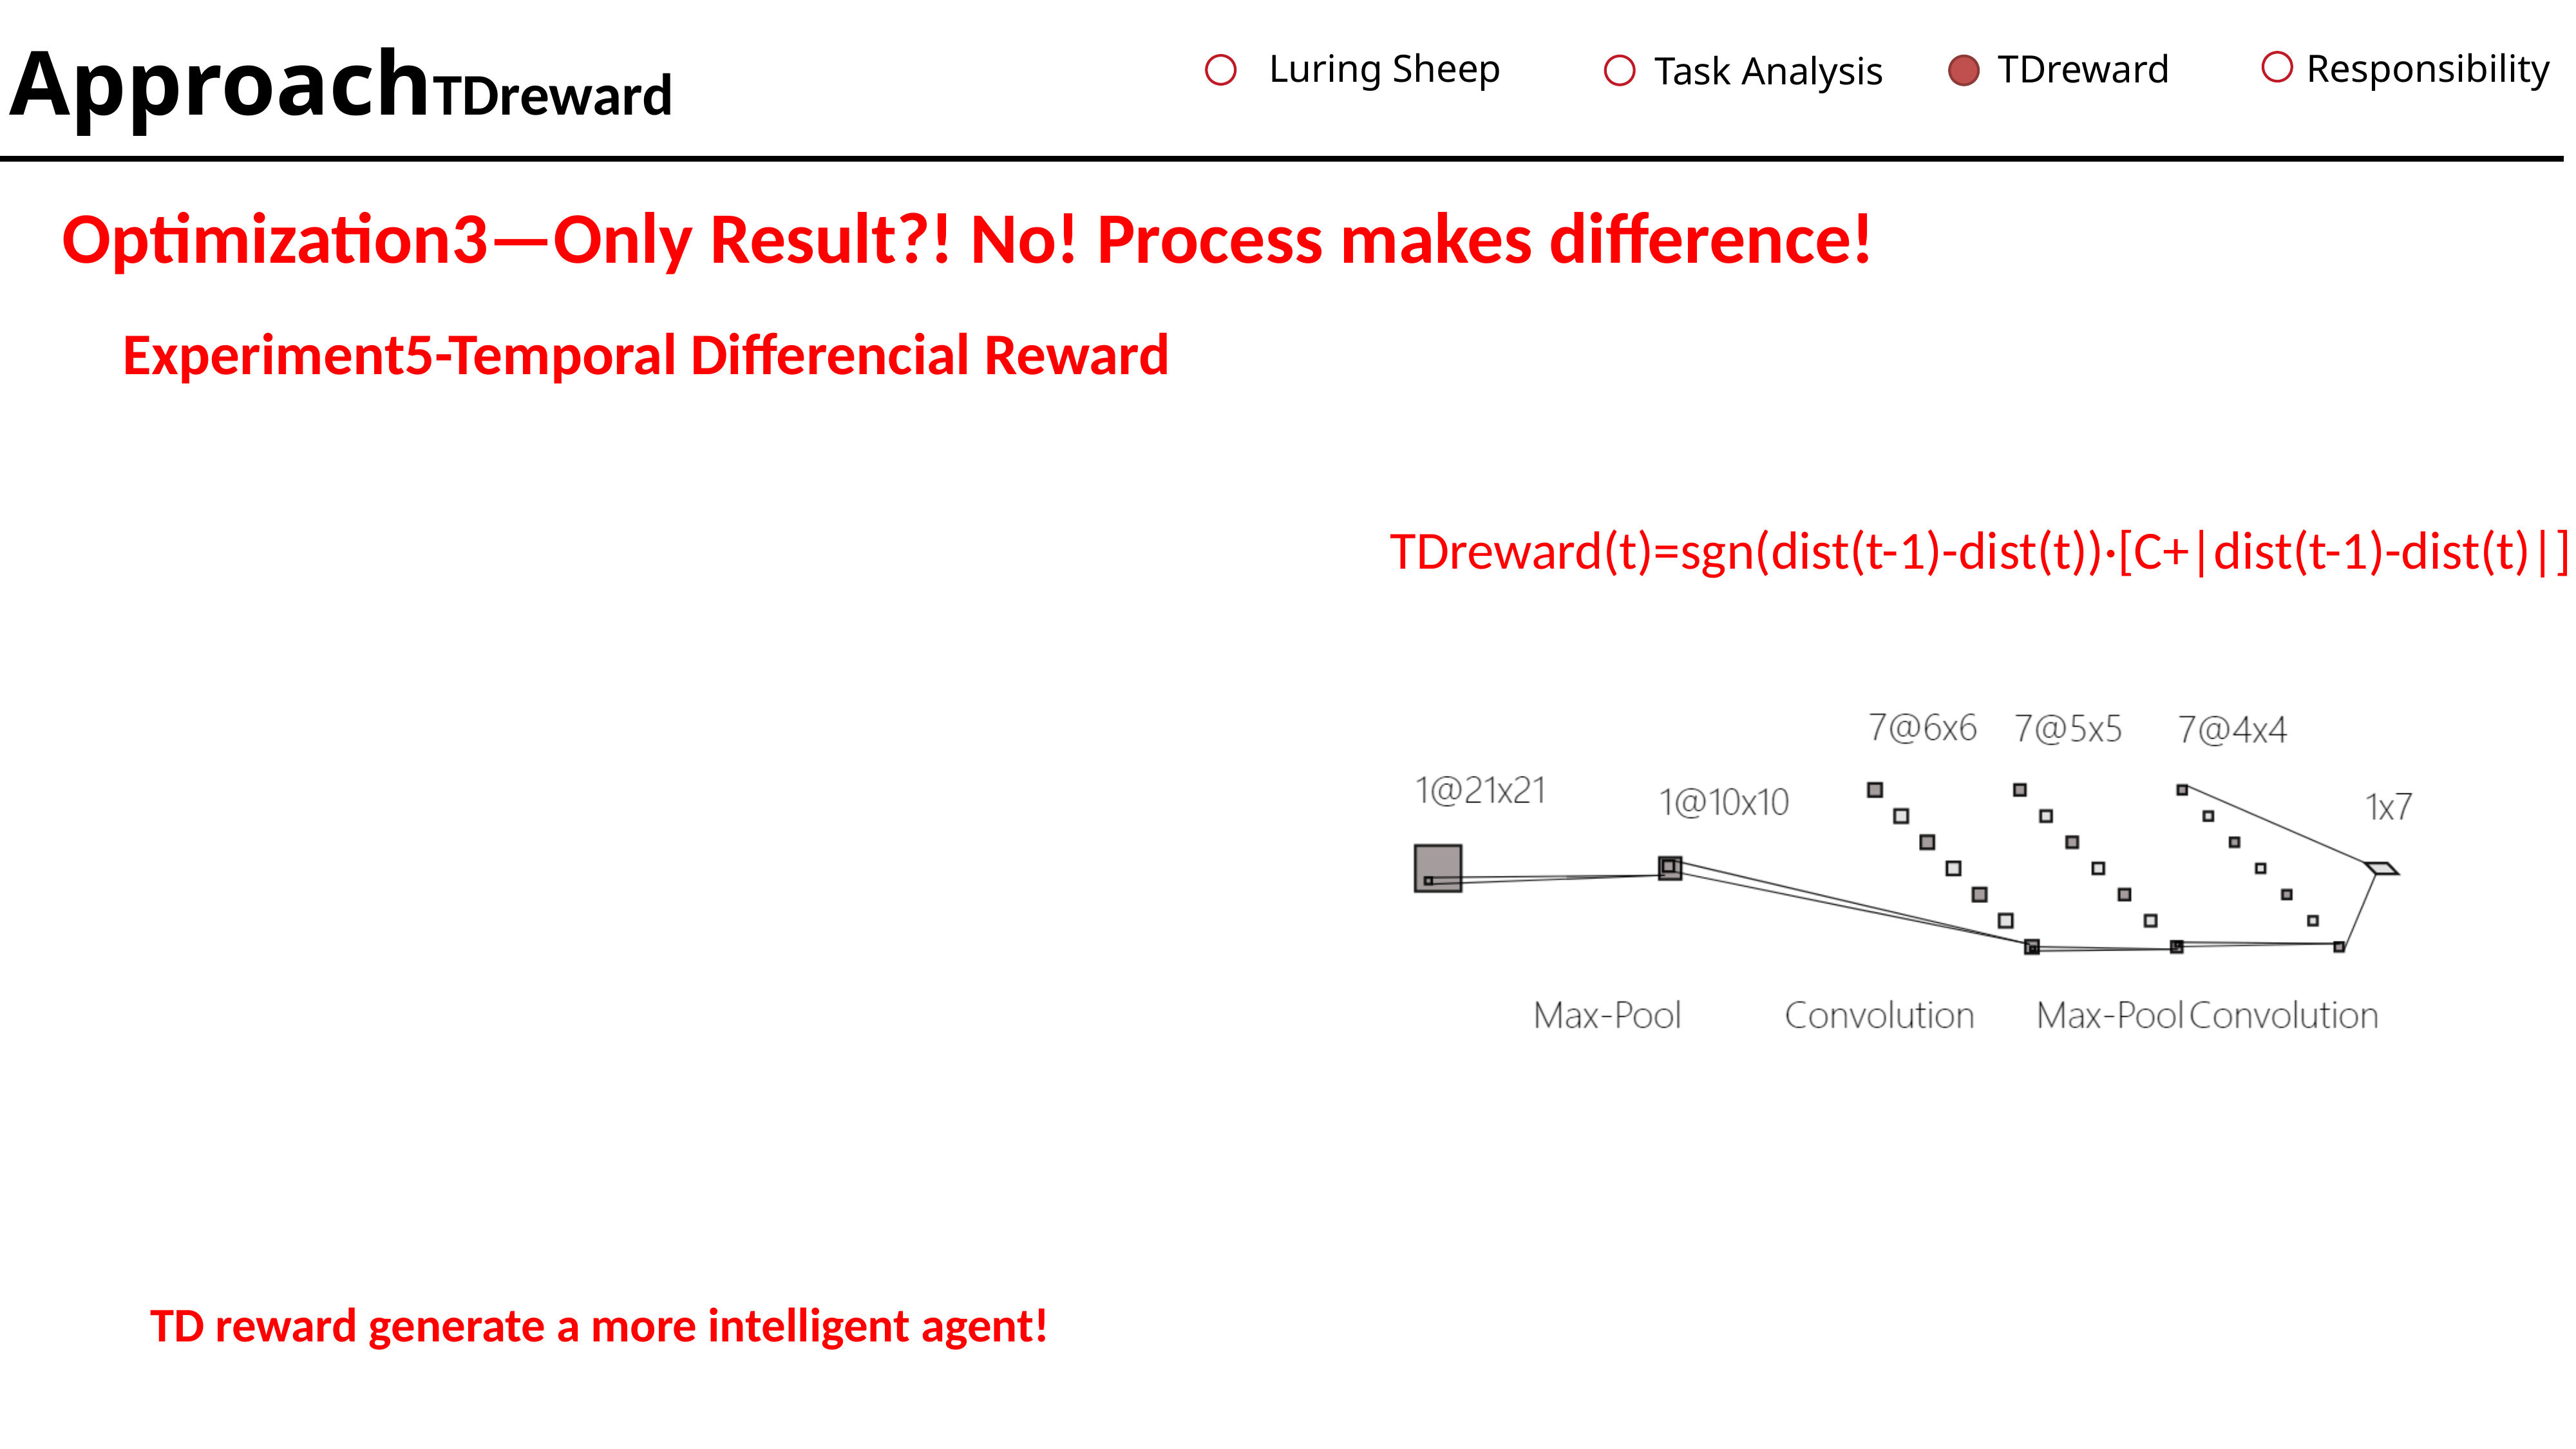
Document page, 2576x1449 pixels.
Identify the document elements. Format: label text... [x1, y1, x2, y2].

text_box TDreward(t)=sgn(dist(t-1)-dist(t))·[C+|dist(t-1)-dist(t)|] [1381, 511, 2576, 585]
text_box Responsibility [2297, 40, 2569, 95]
text_box TDreward [1989, 41, 2253, 95]
text_box [1604, 54, 1636, 86]
text_box Luring Sheep [1259, 39, 1540, 95]
text_box Experiment5-Temporal Differencial Reward [113, 310, 1182, 391]
picture [1356, 627, 2564, 1117]
text_box [1948, 54, 1980, 86]
text_box ApproachTDreward [0, 21, 1255, 138]
text_box [2261, 51, 2293, 83]
text_box TD reward generate a more intelligent agent! [140, 1288, 1060, 1356]
text_box Optimization3—Only Result?! No! Process makes difference! [52, 185, 1904, 283]
text_box Task Analysis [1645, 42, 1927, 97]
